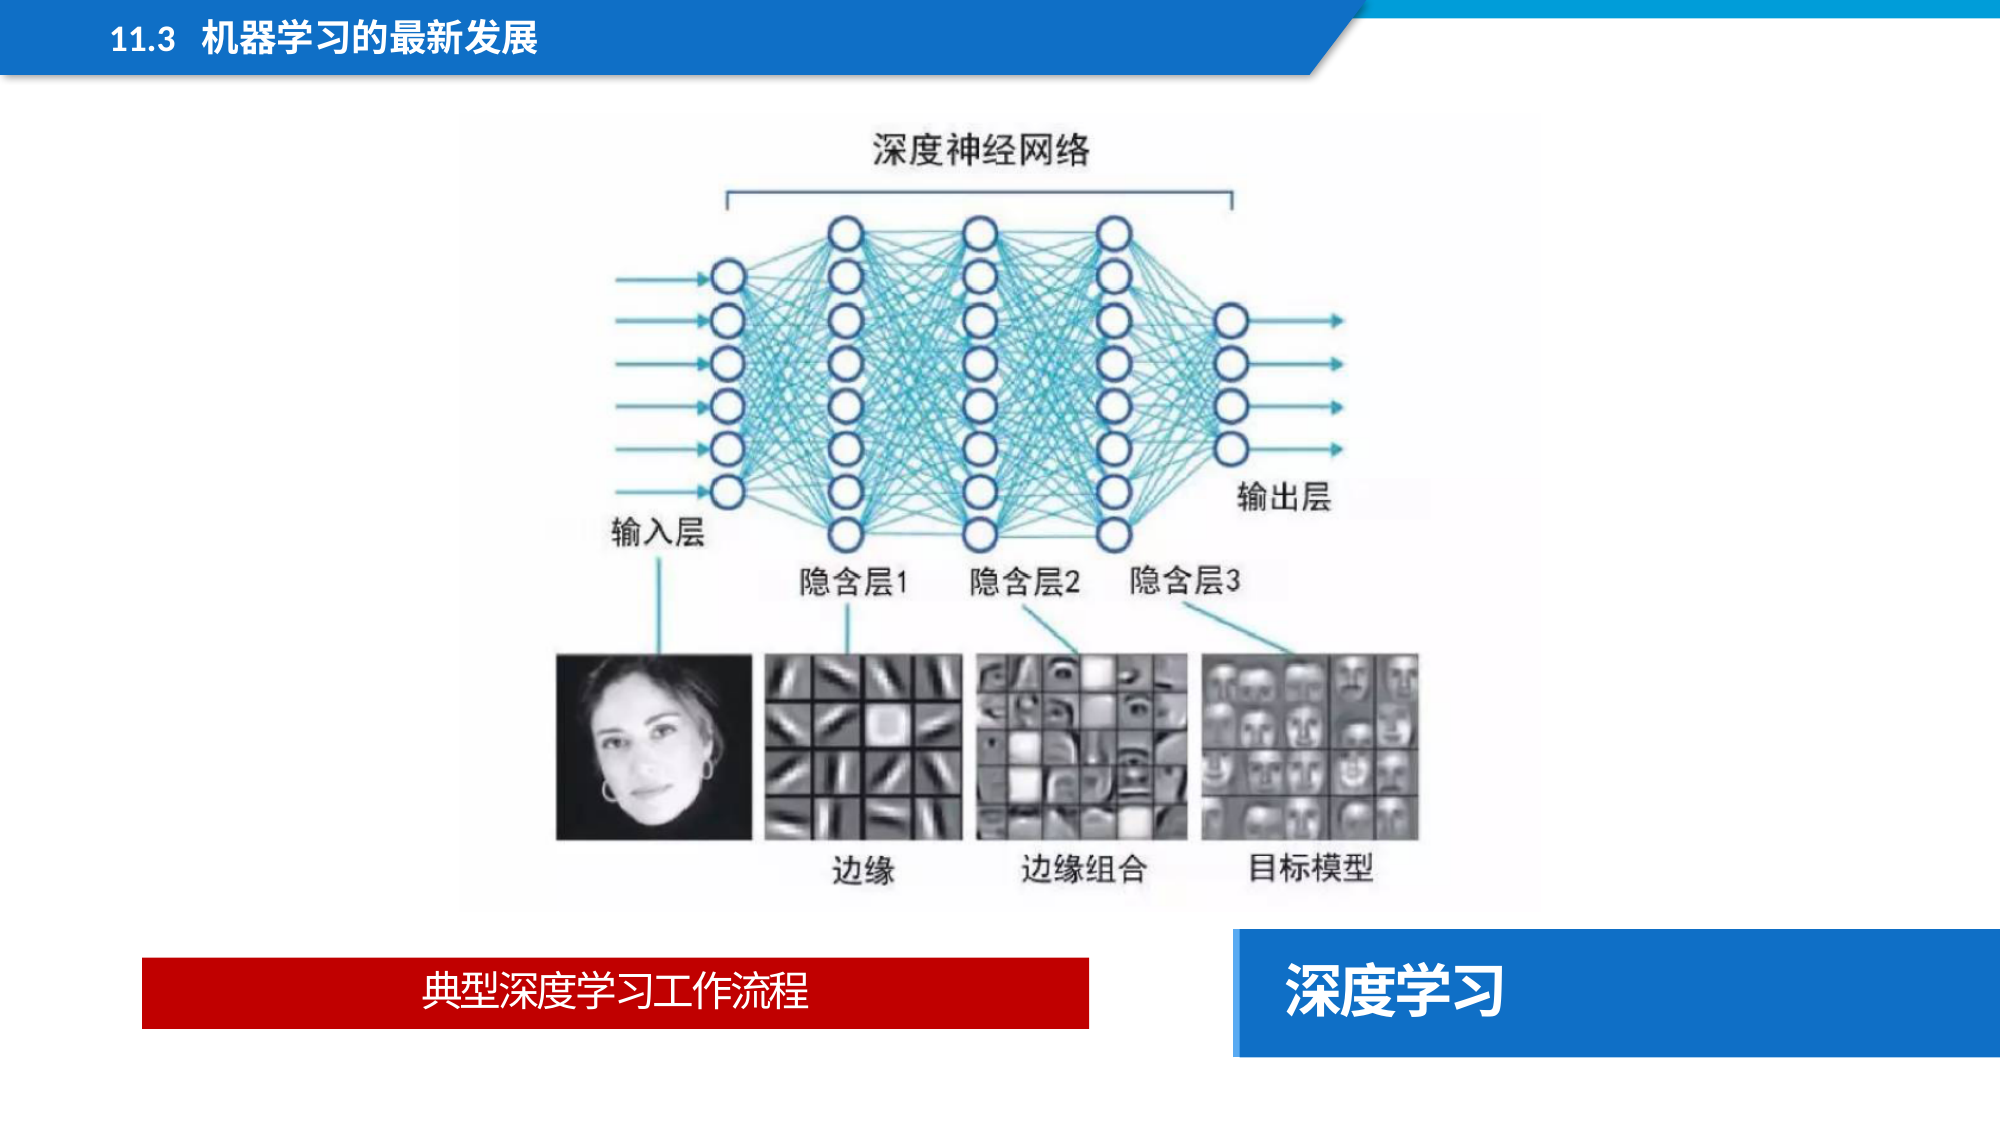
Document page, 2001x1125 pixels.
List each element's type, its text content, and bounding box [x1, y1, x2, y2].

picture [459, 113, 1541, 912]
text_box 典型深度学习工作流程 [142, 957, 1090, 1029]
list 11.3 机器学习的最新发展 [93, 11, 1138, 68]
list 深度学习 [1239, 929, 2000, 1058]
